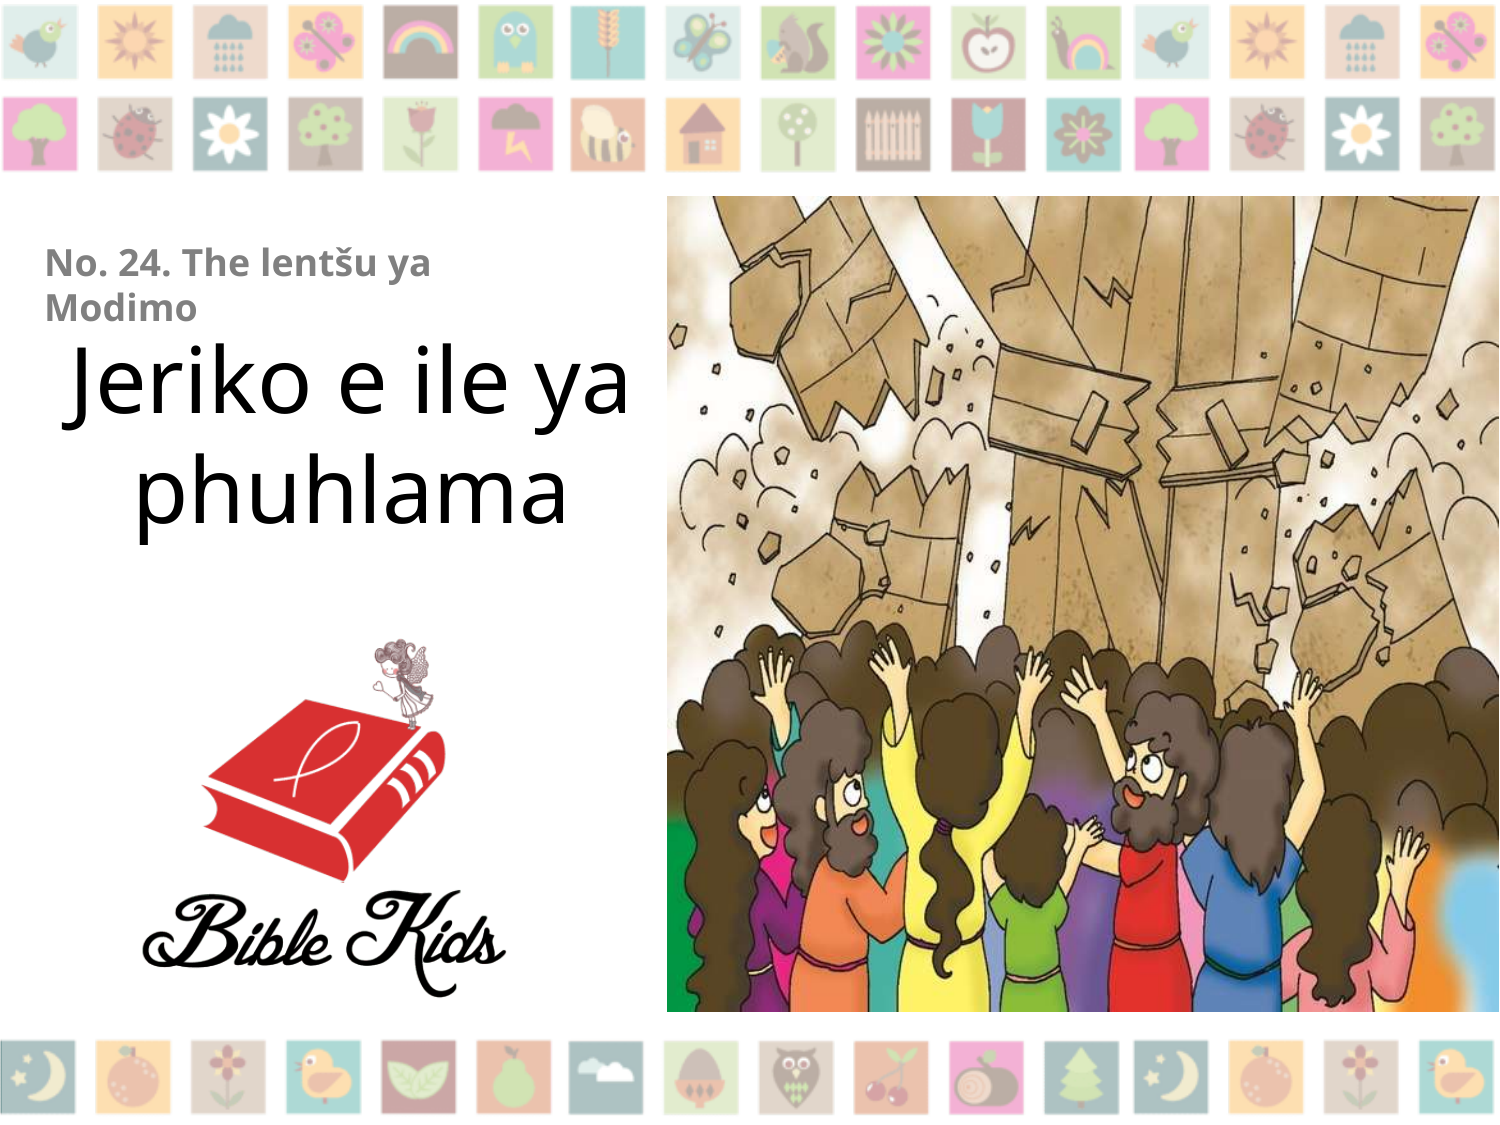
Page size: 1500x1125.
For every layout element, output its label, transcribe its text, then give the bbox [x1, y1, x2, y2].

picture [117, 600, 544, 1027]
picture [666, 195, 1499, 1012]
text_box Jeriko e ile ya phuhlama [29, 314, 661, 550]
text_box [0, 1028, 1500, 1118]
text_box No. 24. The lentšu ya Modimo [29, 231, 526, 314]
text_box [0, 3, 1500, 181]
